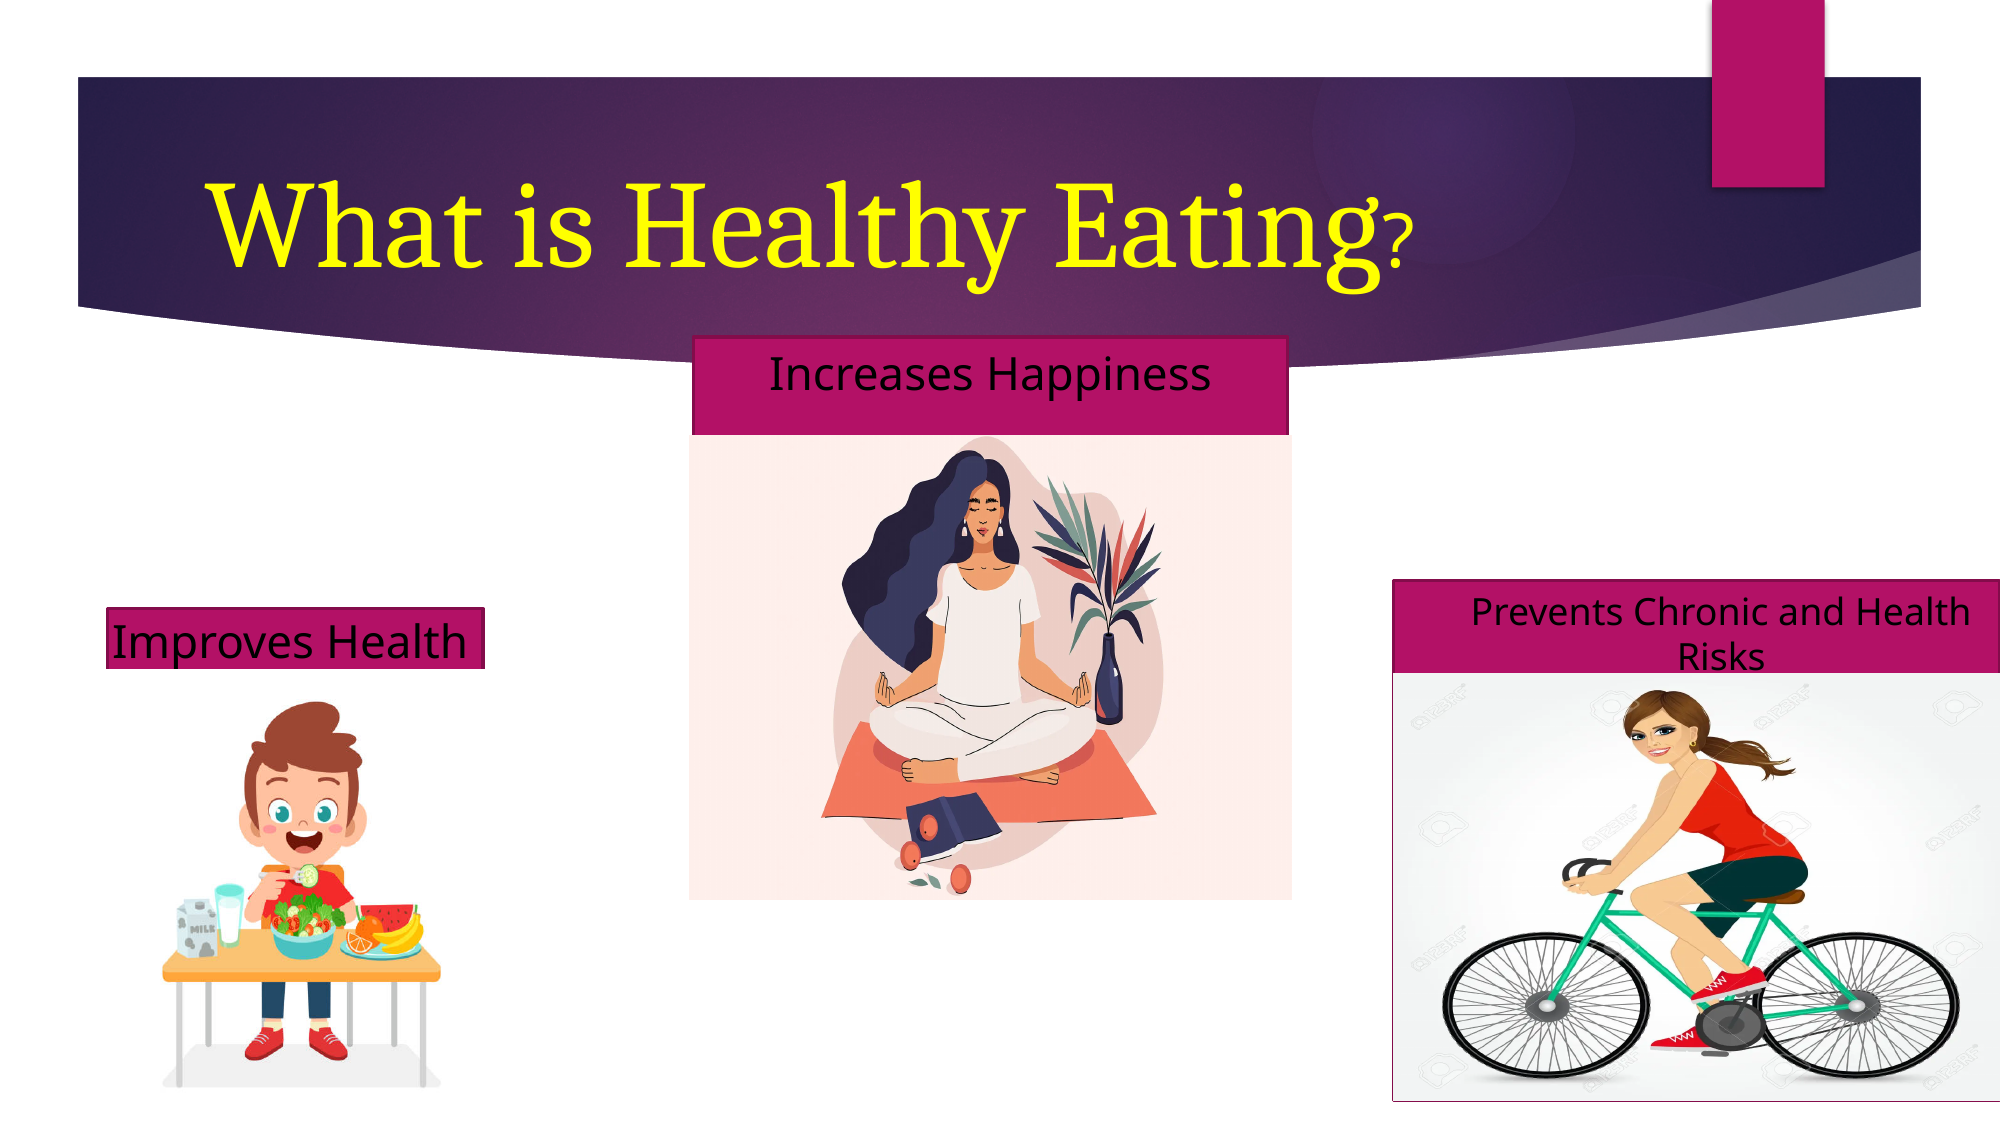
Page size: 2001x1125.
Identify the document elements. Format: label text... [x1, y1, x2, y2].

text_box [97, 604, 542, 1125]
title What is Healthy Eating? [189, 159, 1627, 276]
text_box Prevents Chronic and Health Risks [1442, 580, 2000, 672]
picture [1393, 672, 2000, 1102]
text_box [689, 336, 1292, 901]
text_box [1392, 579, 2000, 672]
